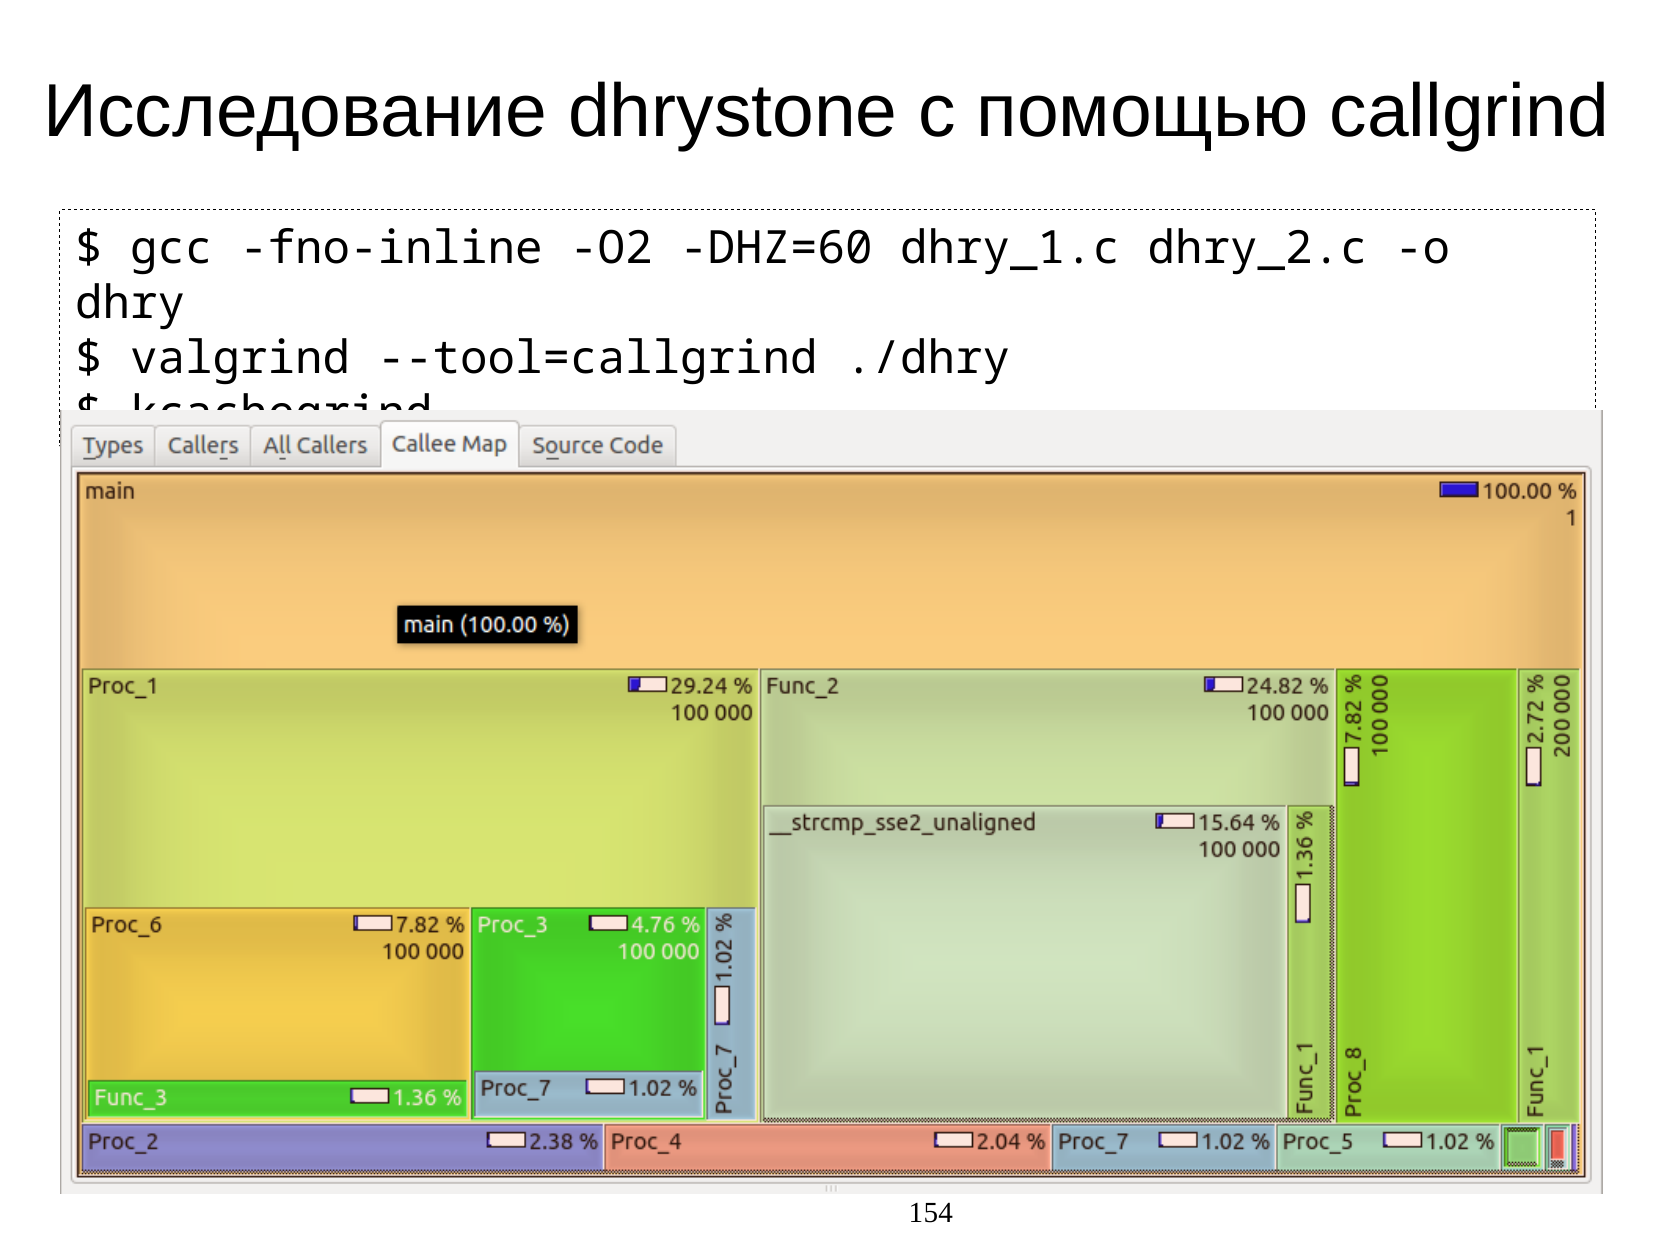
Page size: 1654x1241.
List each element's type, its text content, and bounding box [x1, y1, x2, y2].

text_box $ gcc -fno-inline -O2 -DHZ=60 dhry_1.c dhry_2.c -o dhry $ valgrind --tool=callgrind ./dhry $ kcachegrind [59, 209, 1596, 410]
title Исследование dhrystone с помощью callgrind [0, 2, 1654, 210]
picture [59, 410, 1603, 1194]
slide_number 154 [567, 1194, 953, 1241]
